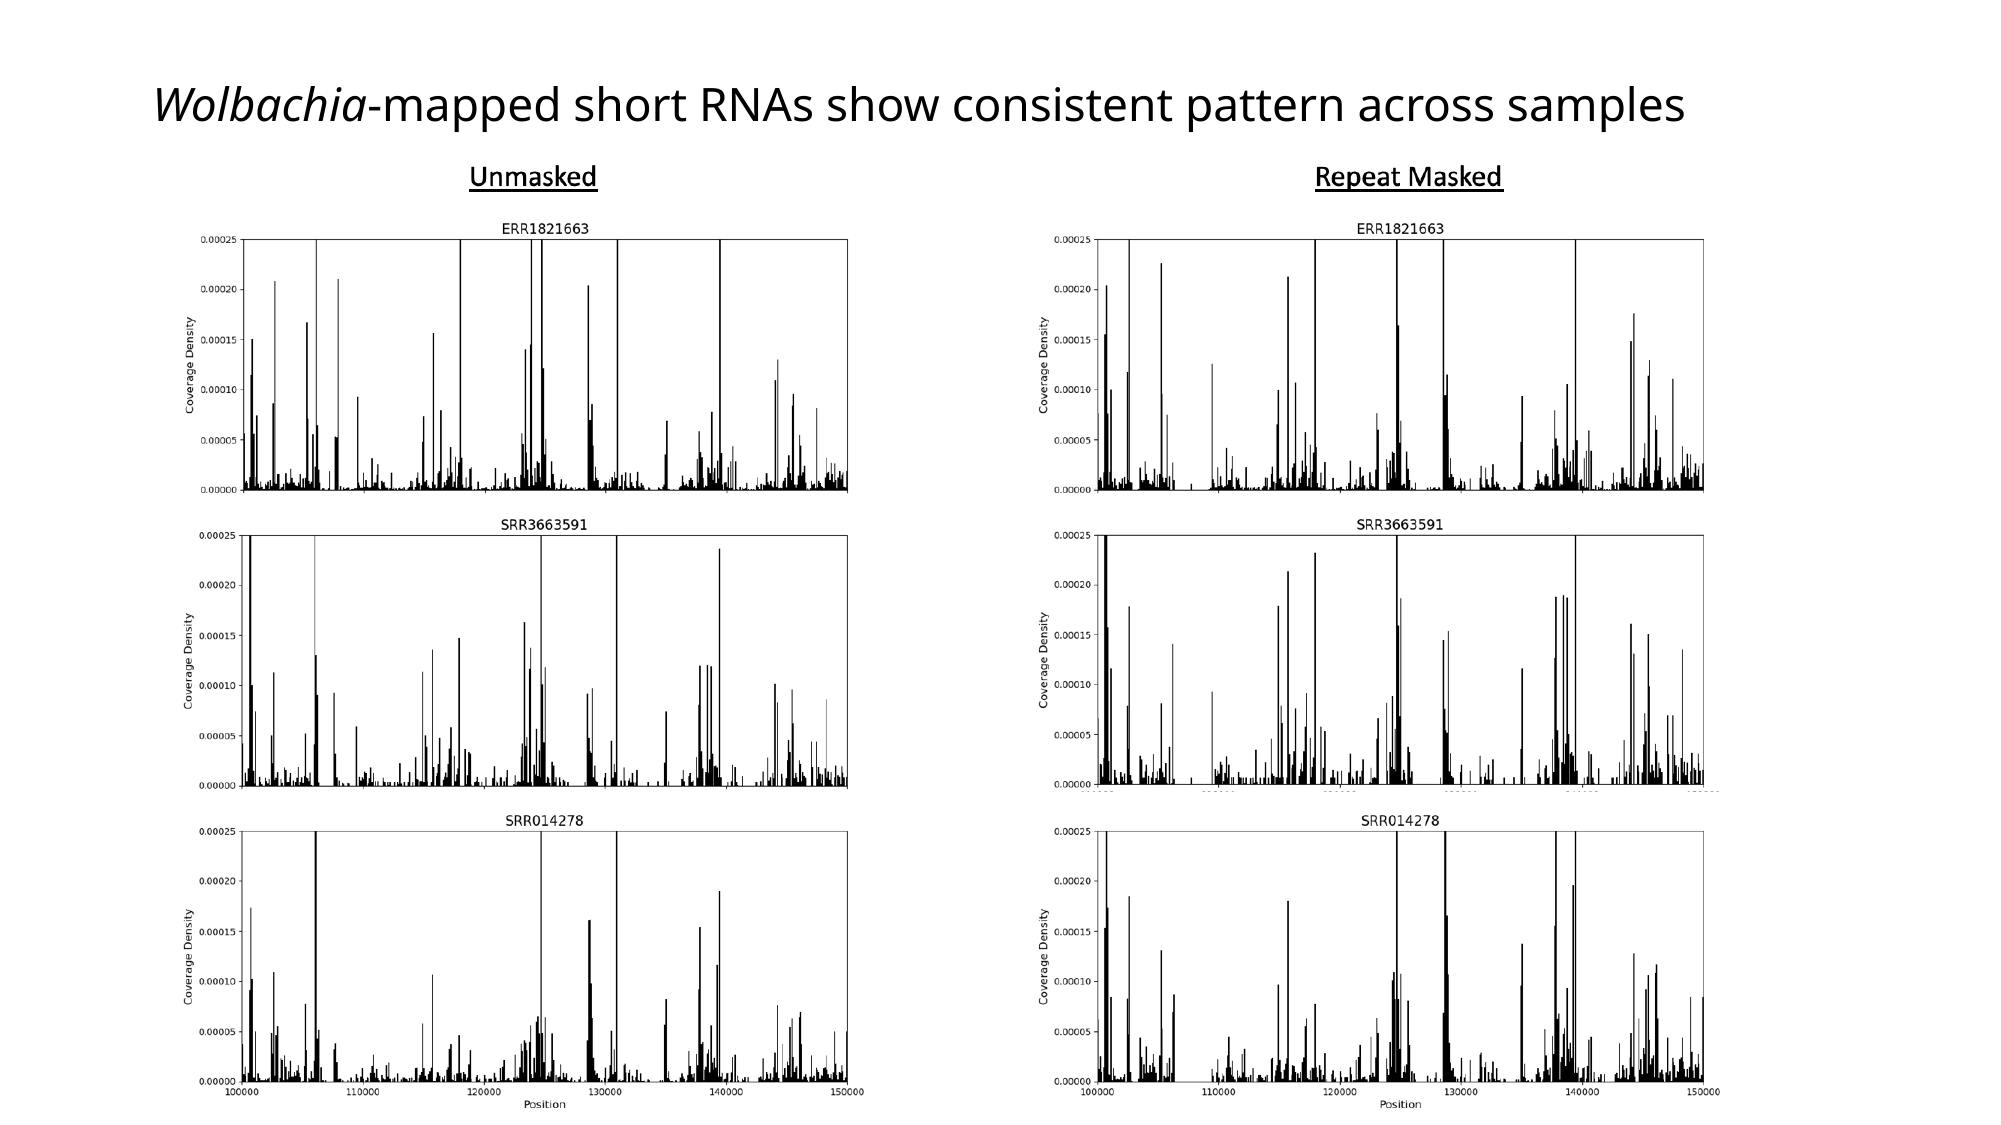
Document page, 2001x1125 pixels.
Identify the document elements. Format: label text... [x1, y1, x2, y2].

title Wolbachia-mapped short RNAs show consistent pattern across samples [137, 59, 1863, 154]
picture [137, 148, 925, 1117]
picture [999, 148, 1788, 1117]
